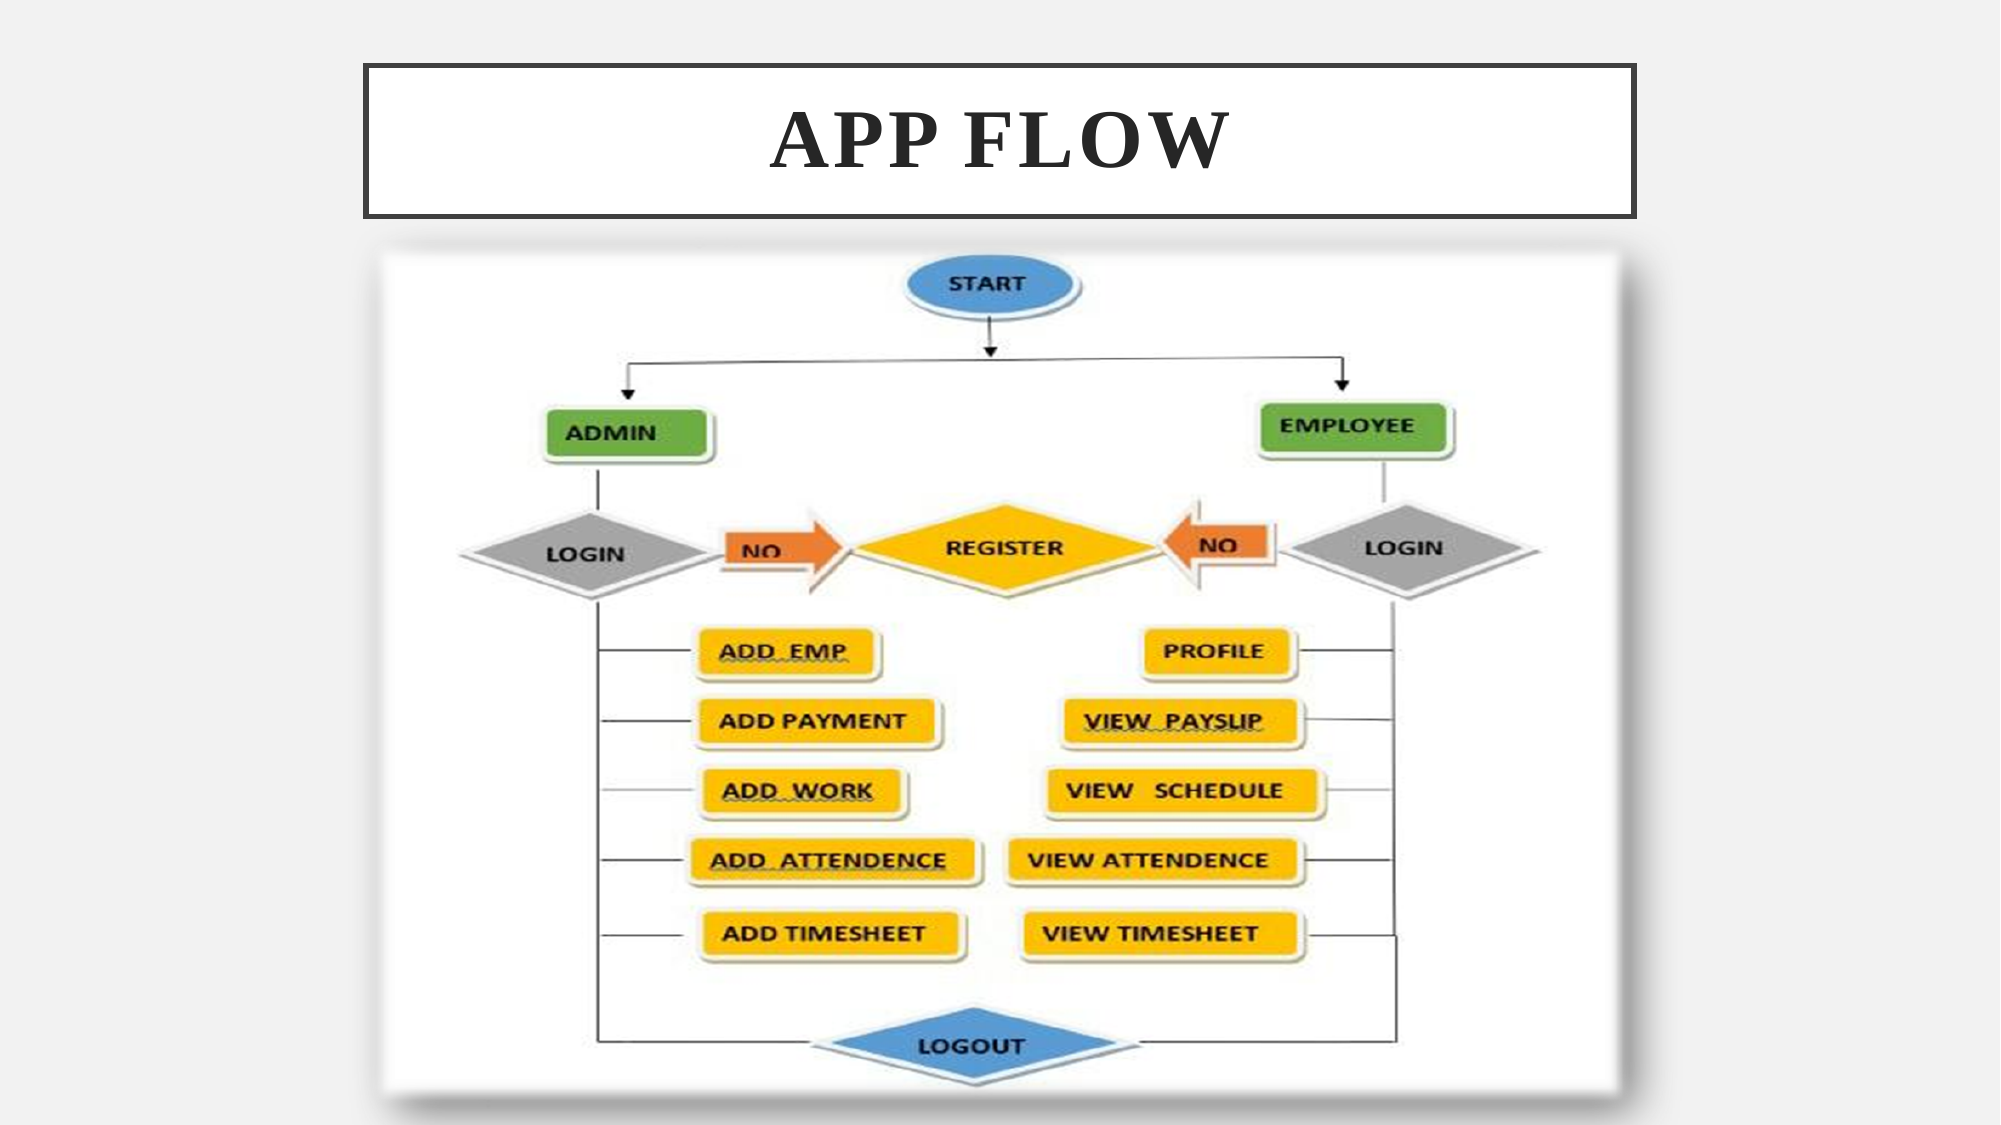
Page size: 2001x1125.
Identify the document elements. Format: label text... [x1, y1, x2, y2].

title App Flow [363, 63, 1637, 219]
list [365, 235, 1634, 1110]
